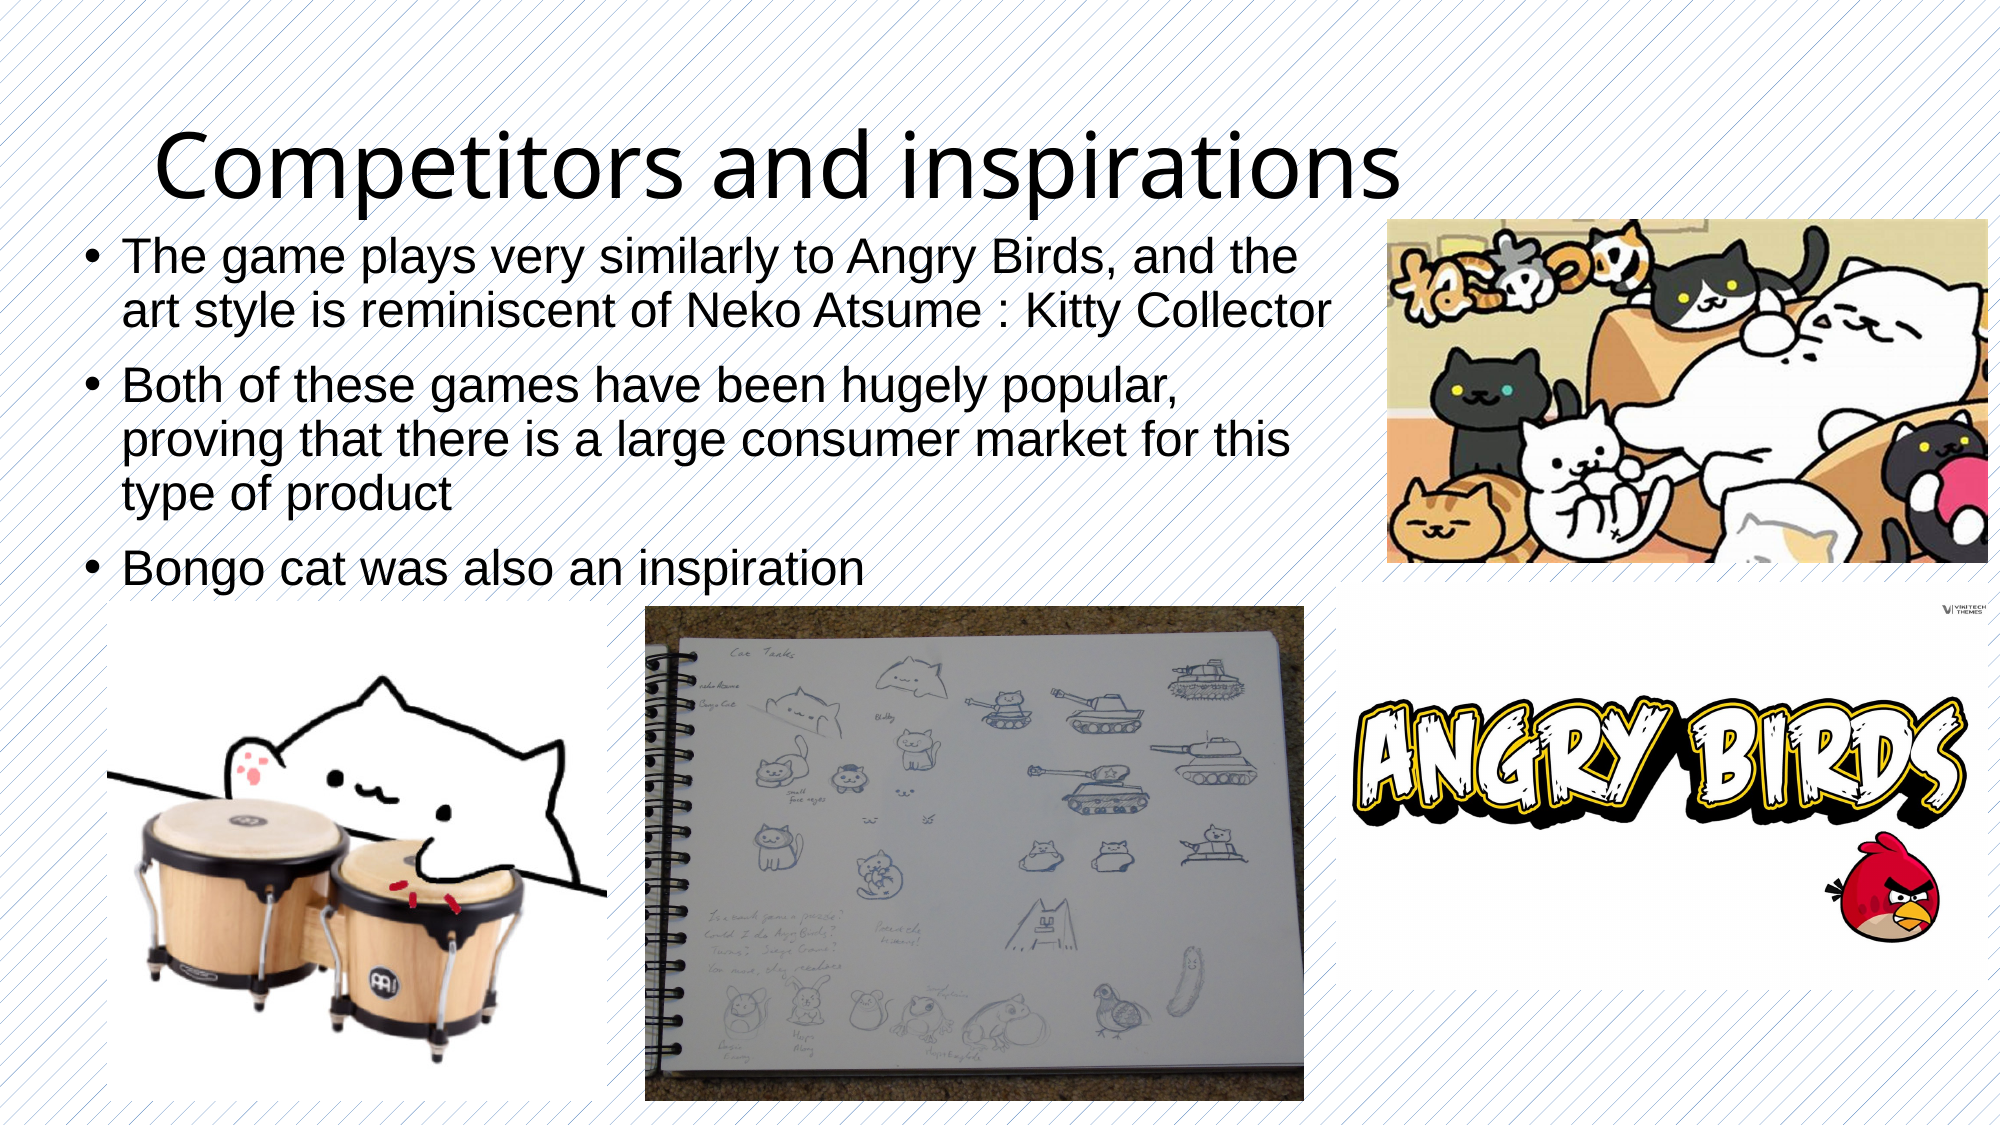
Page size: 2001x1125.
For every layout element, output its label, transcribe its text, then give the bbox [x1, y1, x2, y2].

picture [1387, 219, 1988, 563]
picture [106, 600, 608, 1102]
list The game plays very similarly to Angry Birds, and the art style is reminiscent of Neko Atsume : Kitty Collector Both of these games have been hugely popular, proving that there is a large consumer market for this type of product Bongo cat was also an inspiration [69, 223, 1367, 938]
picture [1335, 581, 1988, 990]
title Competitors and inspirations [137, 59, 1863, 278]
picture [644, 606, 1305, 1101]
